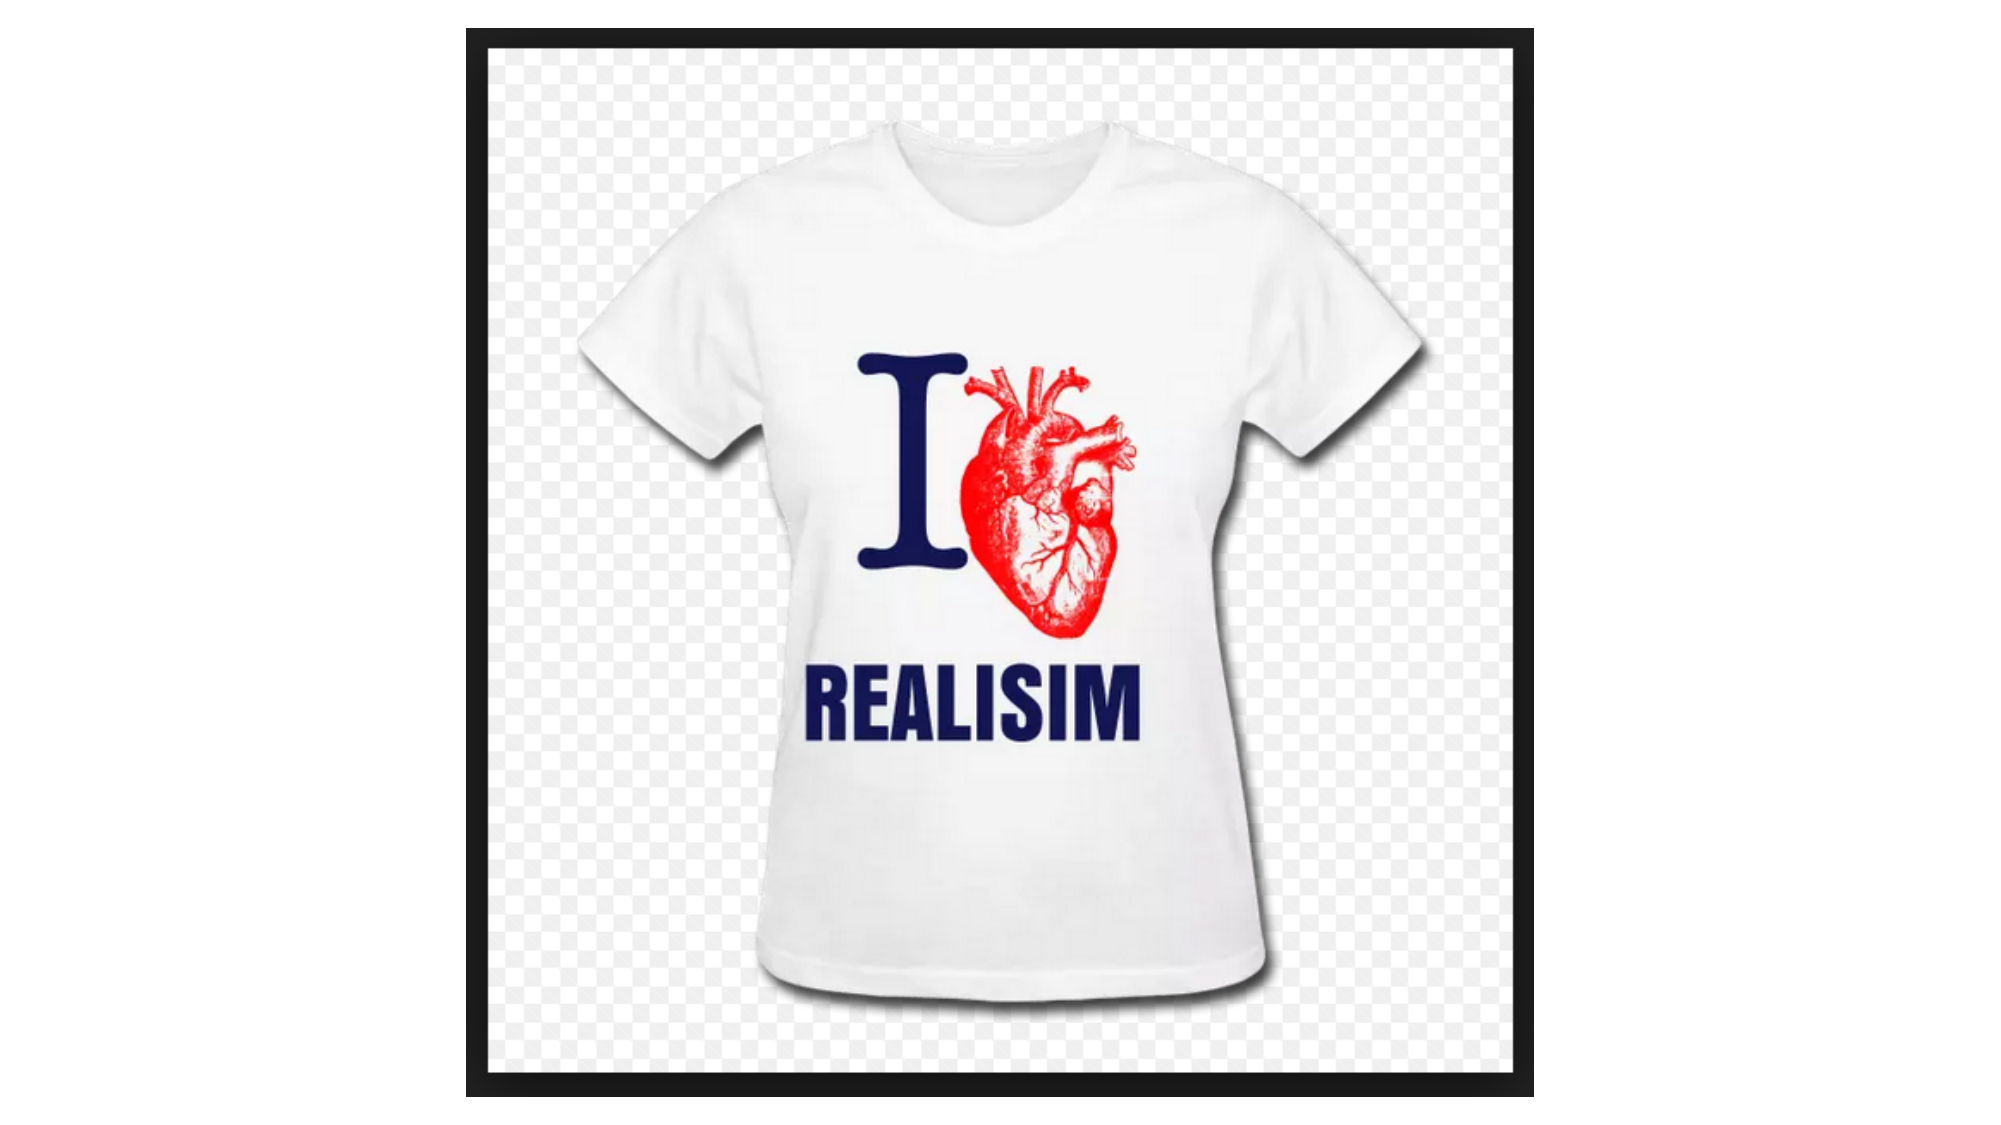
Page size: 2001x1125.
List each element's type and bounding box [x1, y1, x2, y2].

picture [466, 28, 1534, 1097]
